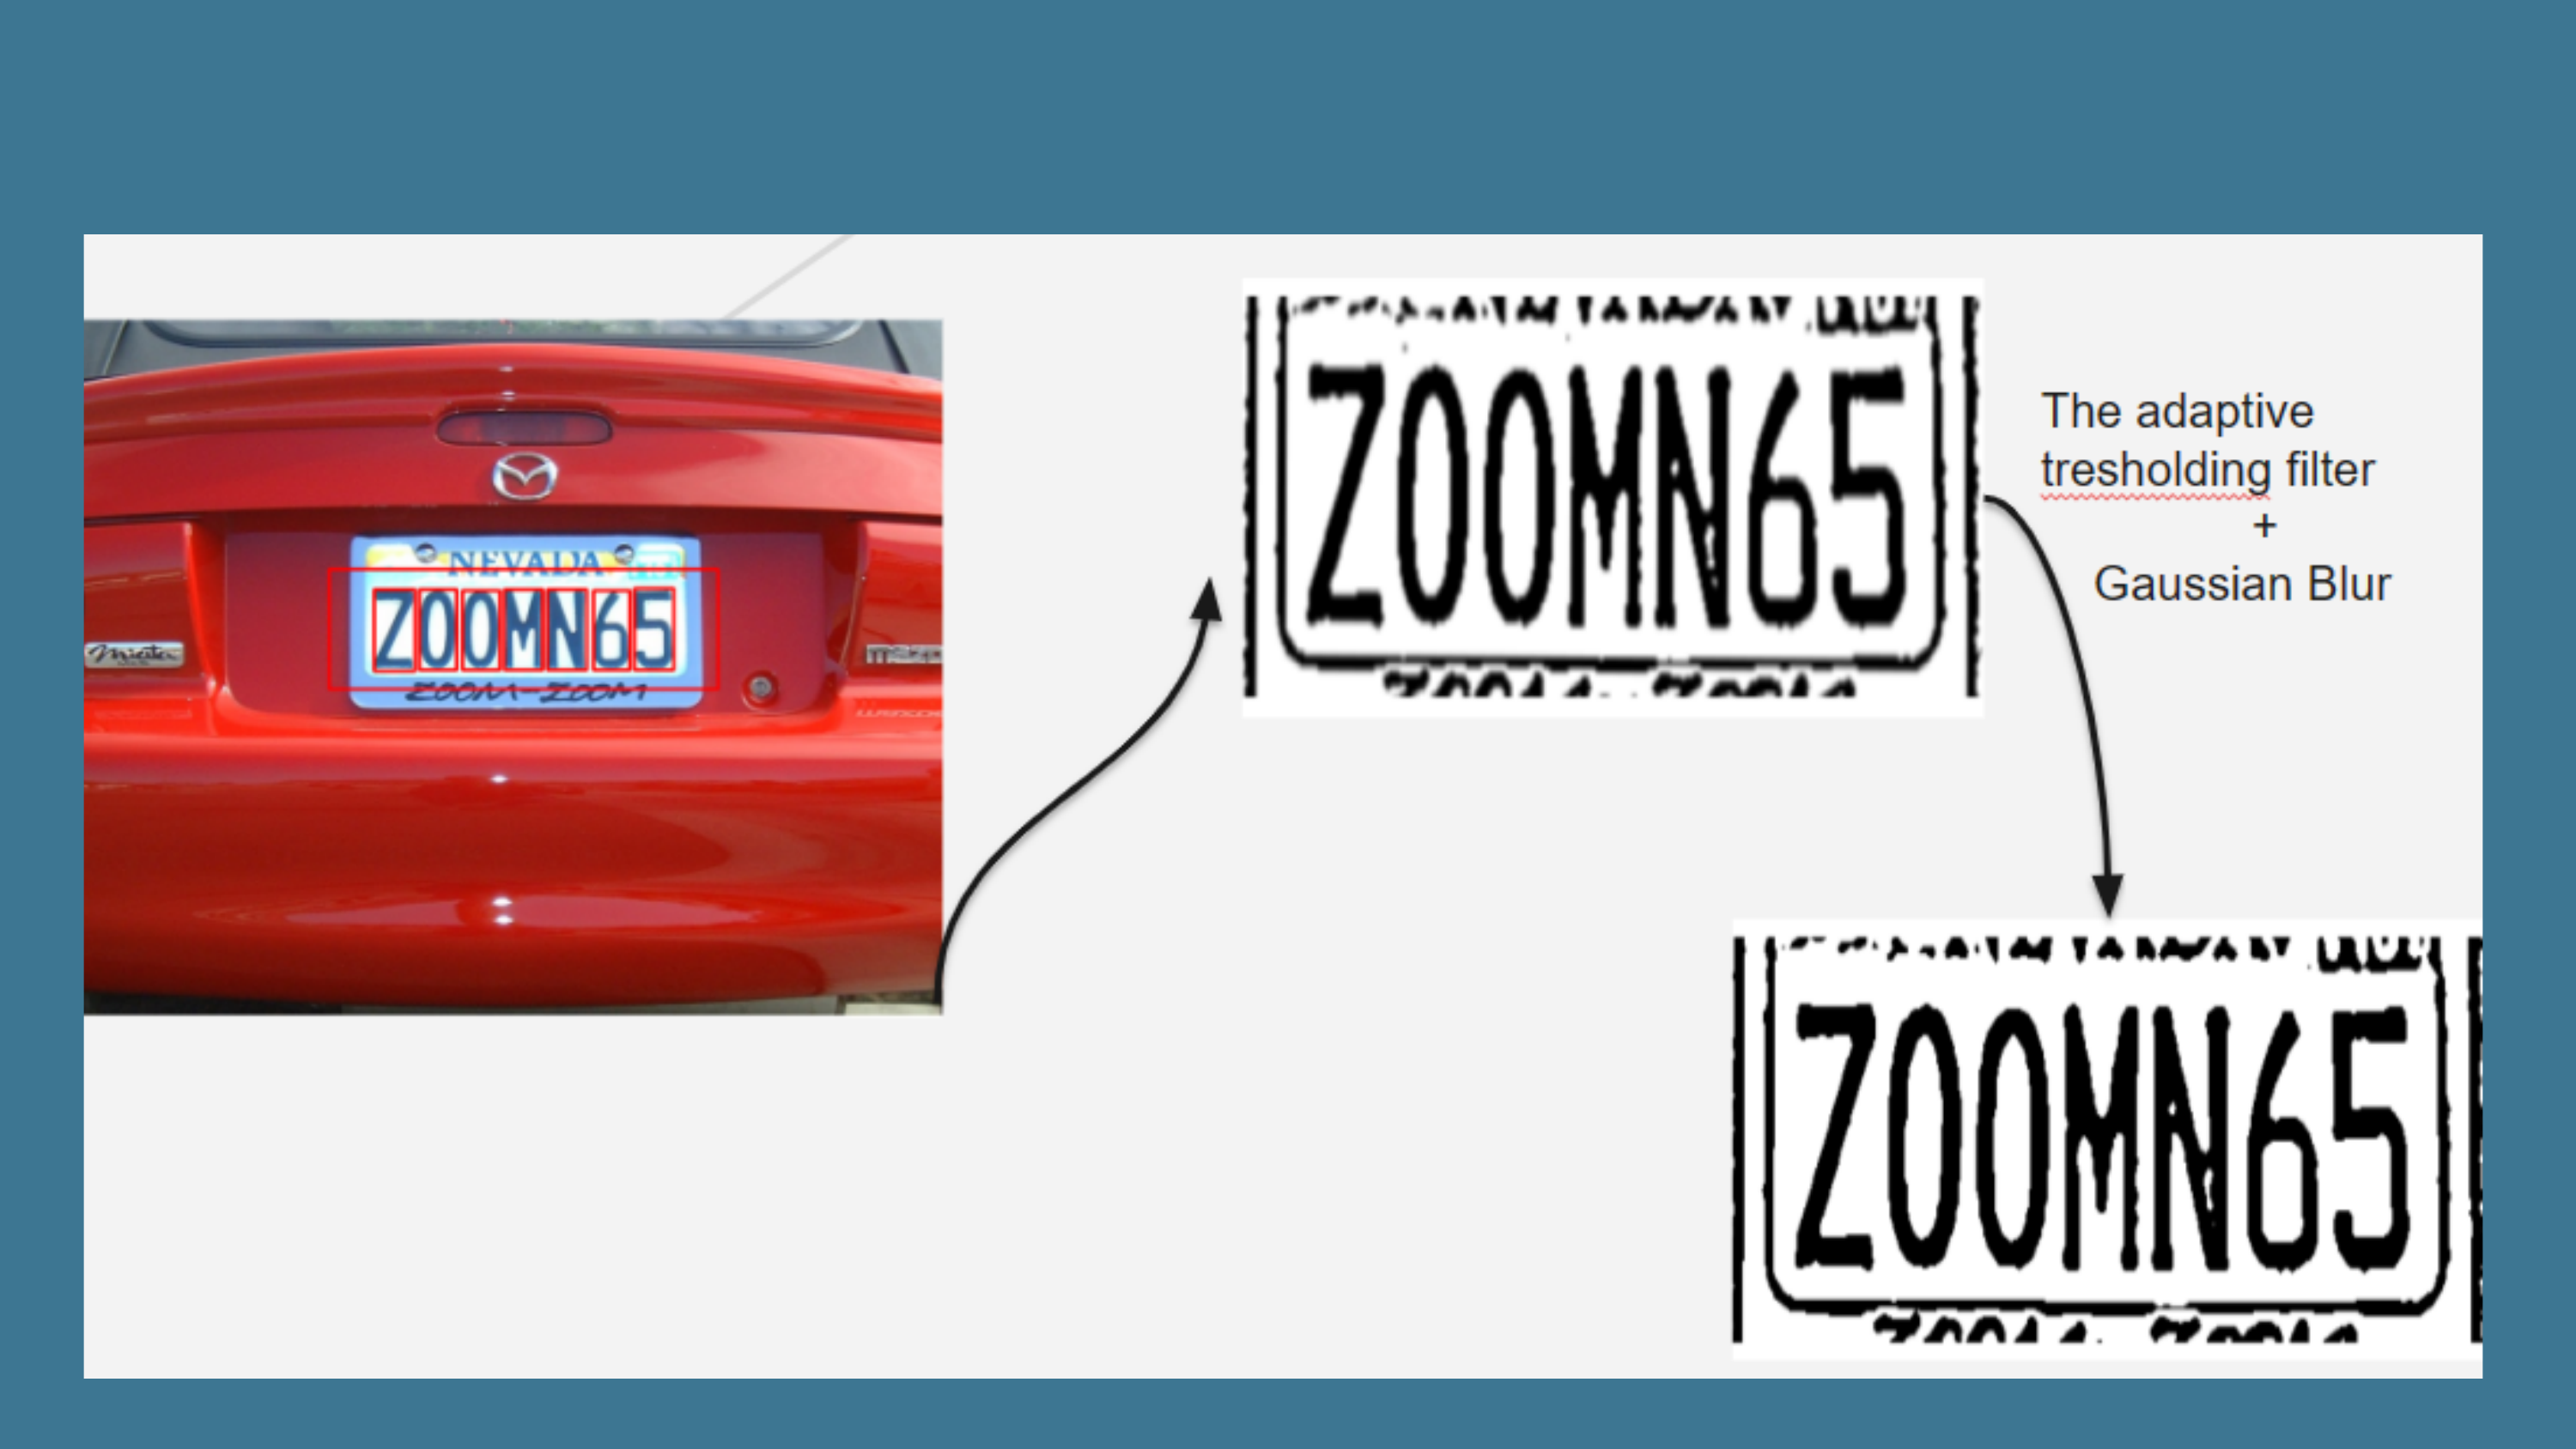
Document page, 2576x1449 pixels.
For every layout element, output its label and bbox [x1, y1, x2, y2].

text_box [83, 234, 2483, 1379]
